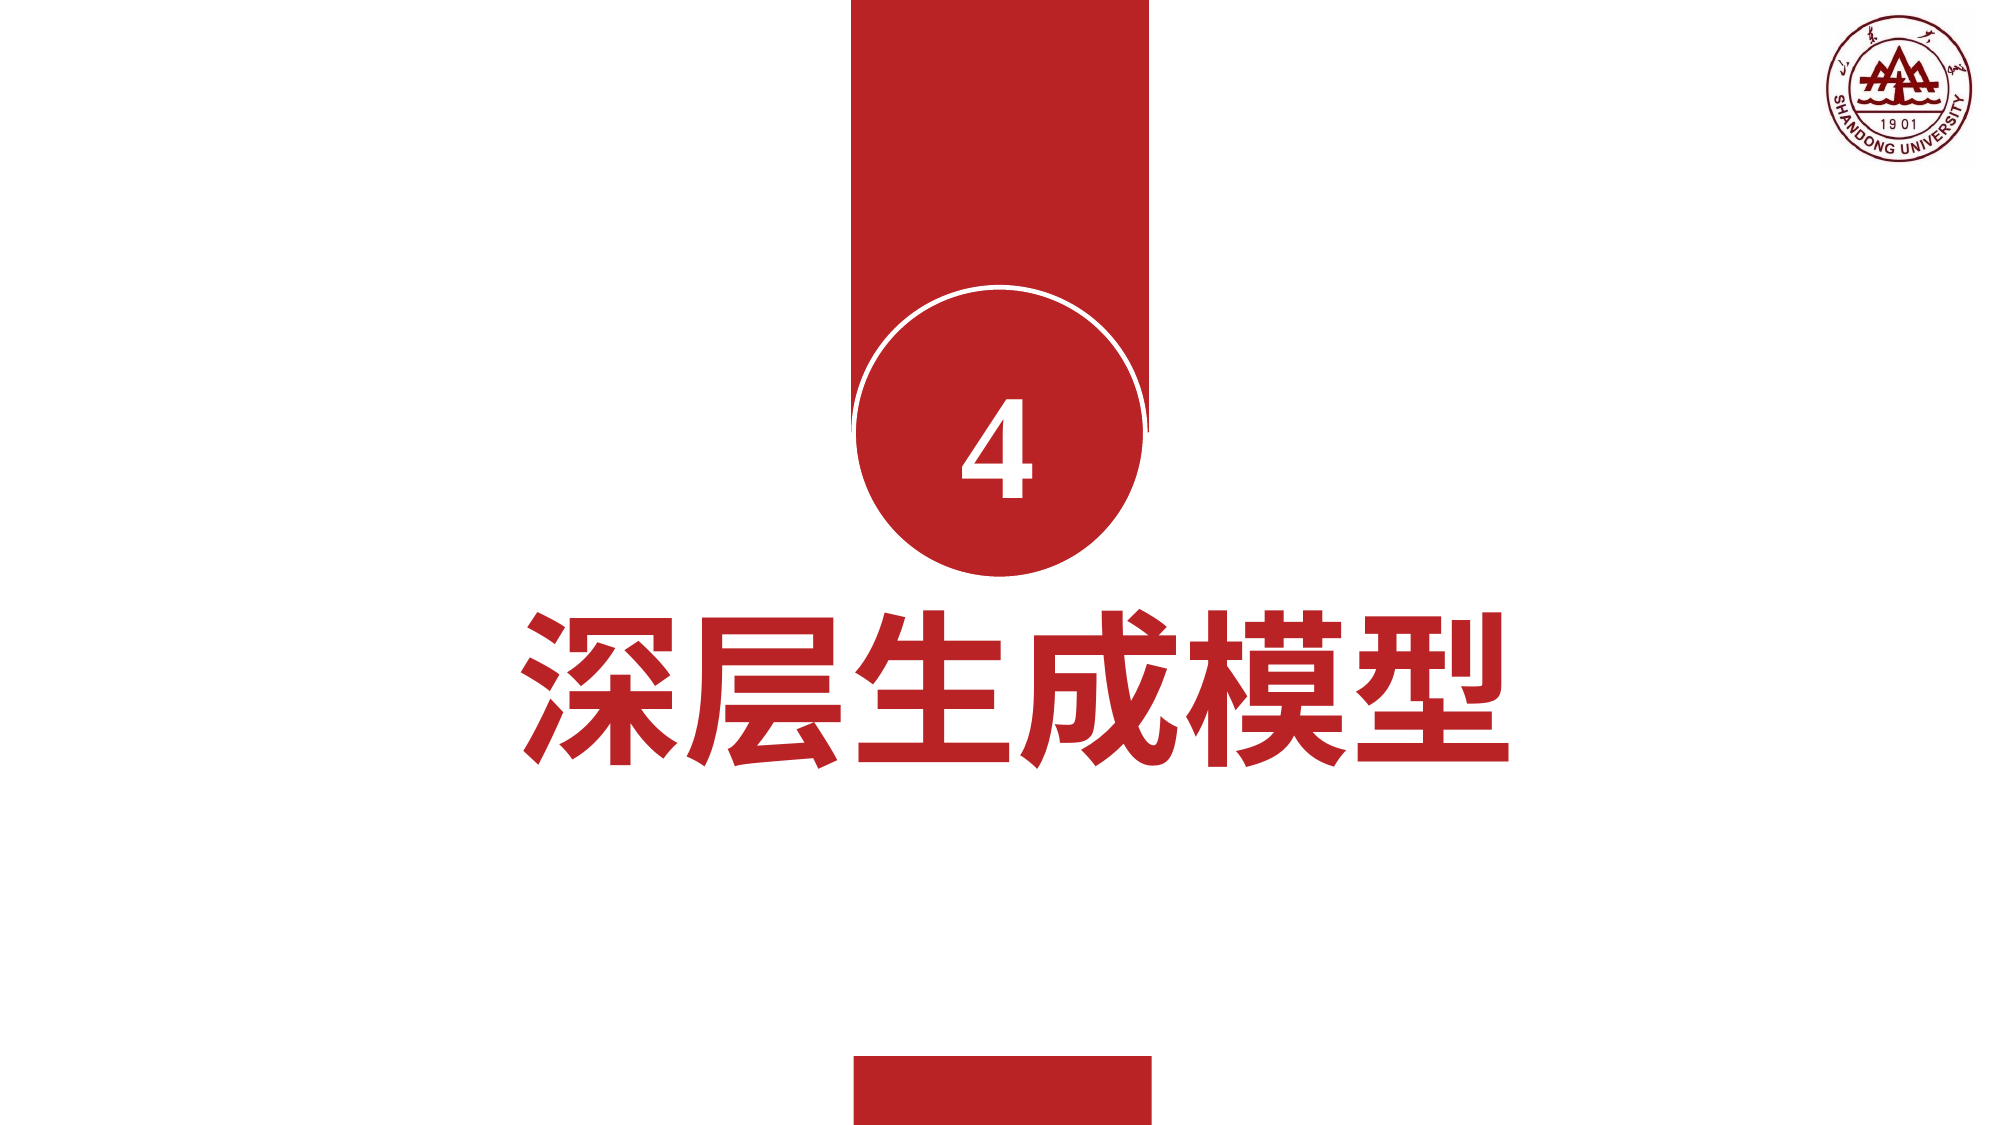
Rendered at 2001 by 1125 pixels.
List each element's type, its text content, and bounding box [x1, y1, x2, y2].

text_box [1117, 343, 1148, 523]
text_box [851, 1054, 1154, 1125]
text_box 深层生成模型 [0, 632, 2000, 939]
text_box [851, 347, 879, 520]
text_box [849, 0, 1151, 434]
picture [1820, 9, 1977, 167]
text_box 4 [879, 340, 1117, 536]
text_box [884, 285, 1115, 340]
text_box [893, 536, 1106, 582]
